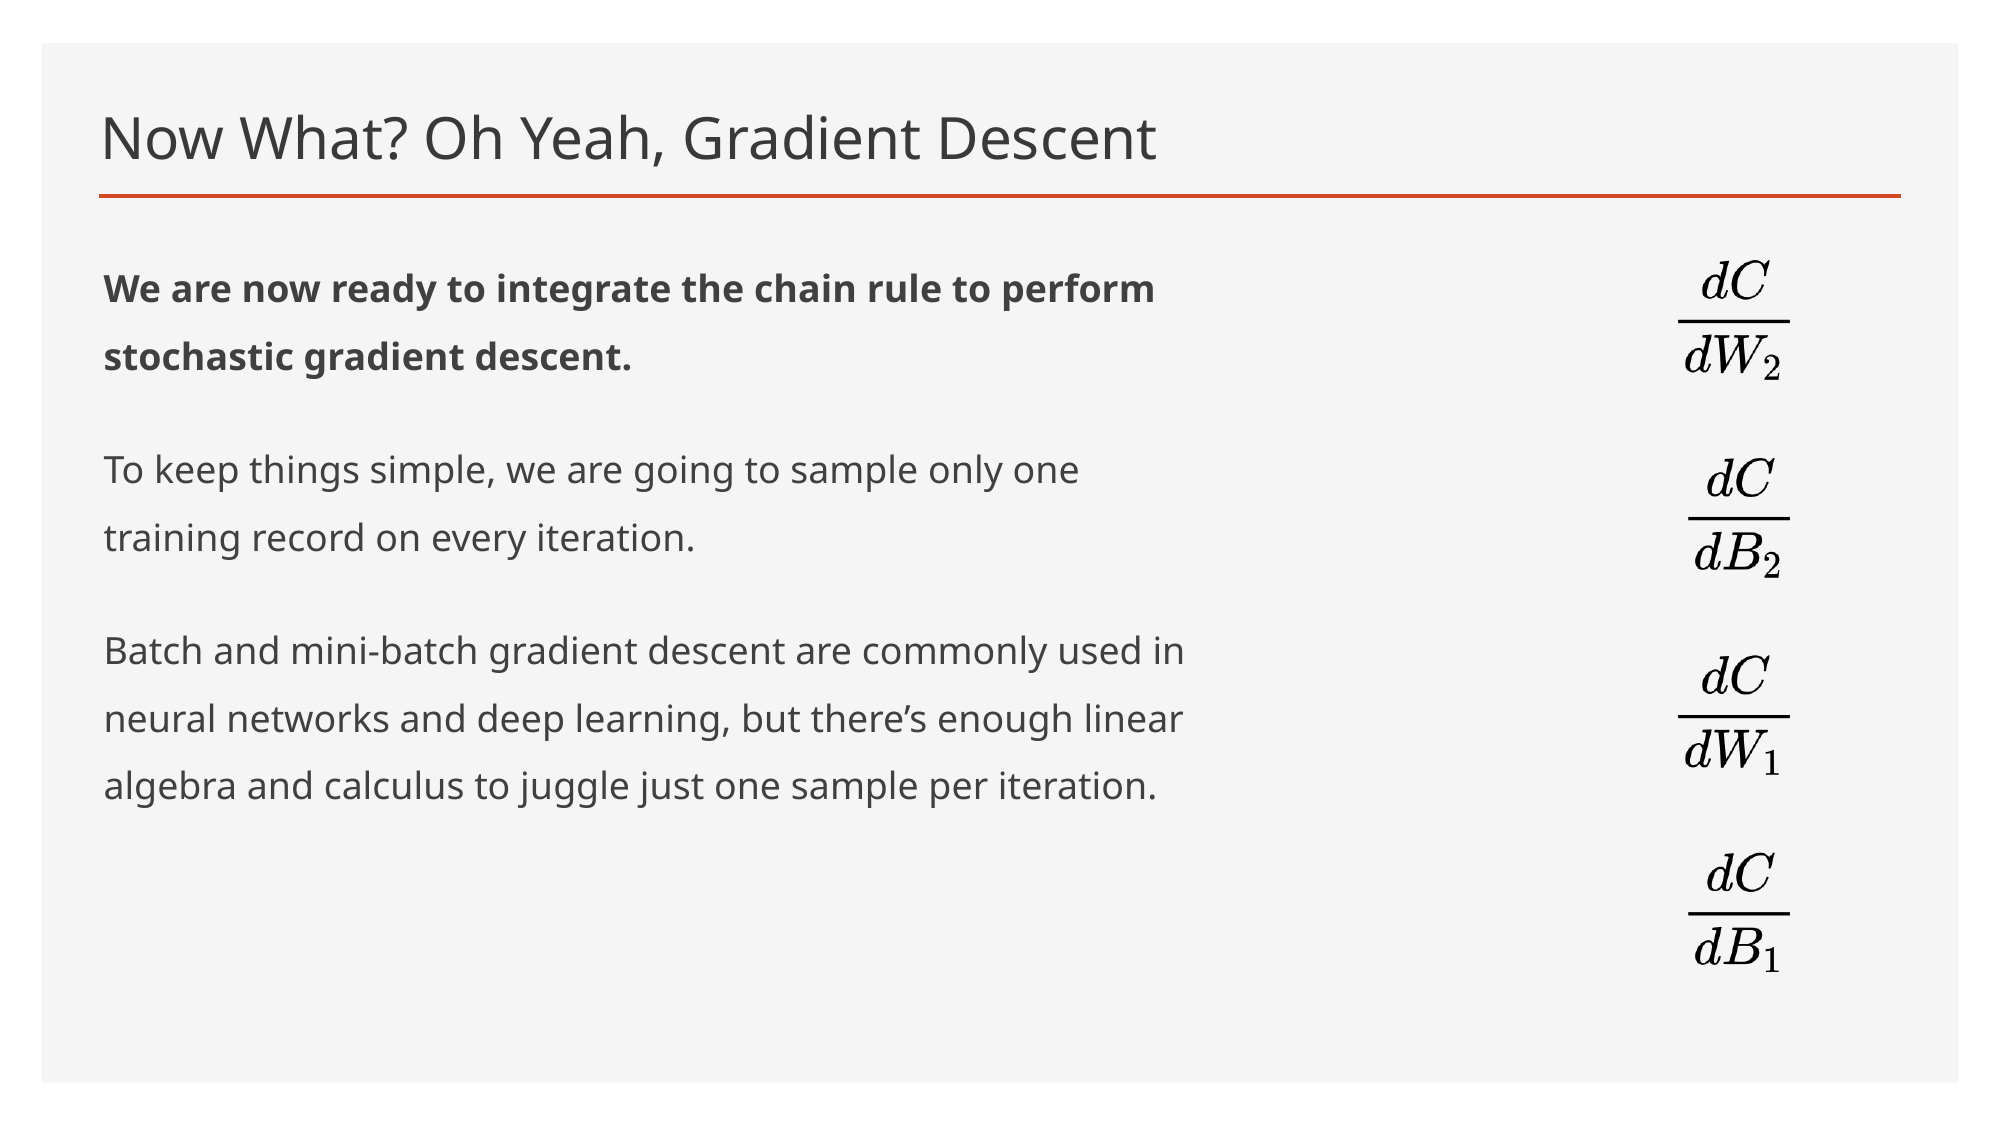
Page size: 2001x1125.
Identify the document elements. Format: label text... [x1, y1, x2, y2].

title Now What? Oh Yeah, Gradient Descent [85, 73, 1796, 179]
picture [1671, 260, 1796, 972]
list We are now ready to integrate the chain rule to perform stochastic gradient descent. To keep things simple, we are going to sample only one training record on every iteration. Batch and mini-batch gradient descent are commonly used in neural networks and deep learning, but there’s enough linear algebra and calculus to juggle just one sample per iteration. [88, 235, 1203, 888]
